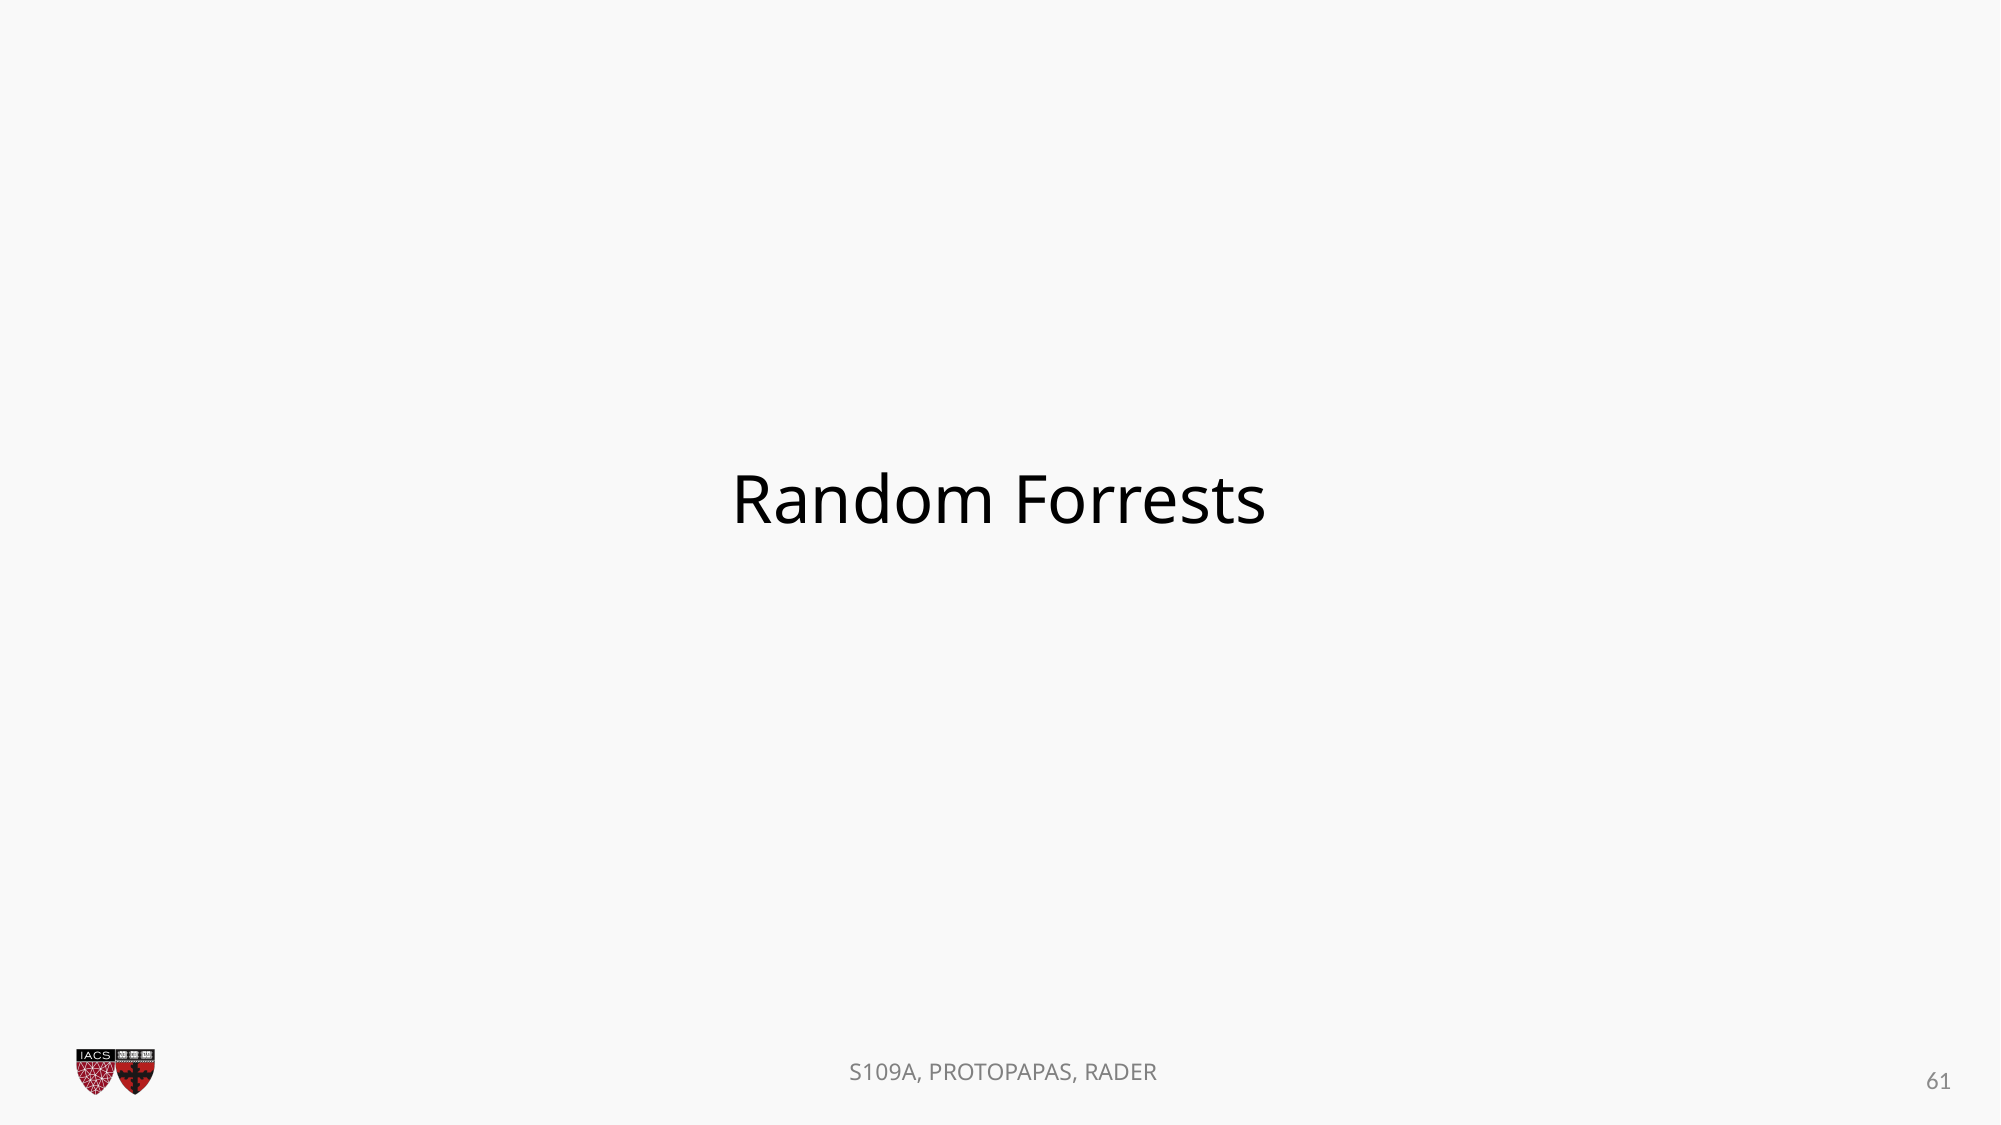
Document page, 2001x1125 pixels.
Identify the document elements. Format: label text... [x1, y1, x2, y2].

title Random Forrests [99, 449, 1900, 576]
picture [75, 1049, 155, 1095]
slide_number 61 [1500, 1050, 1967, 1110]
